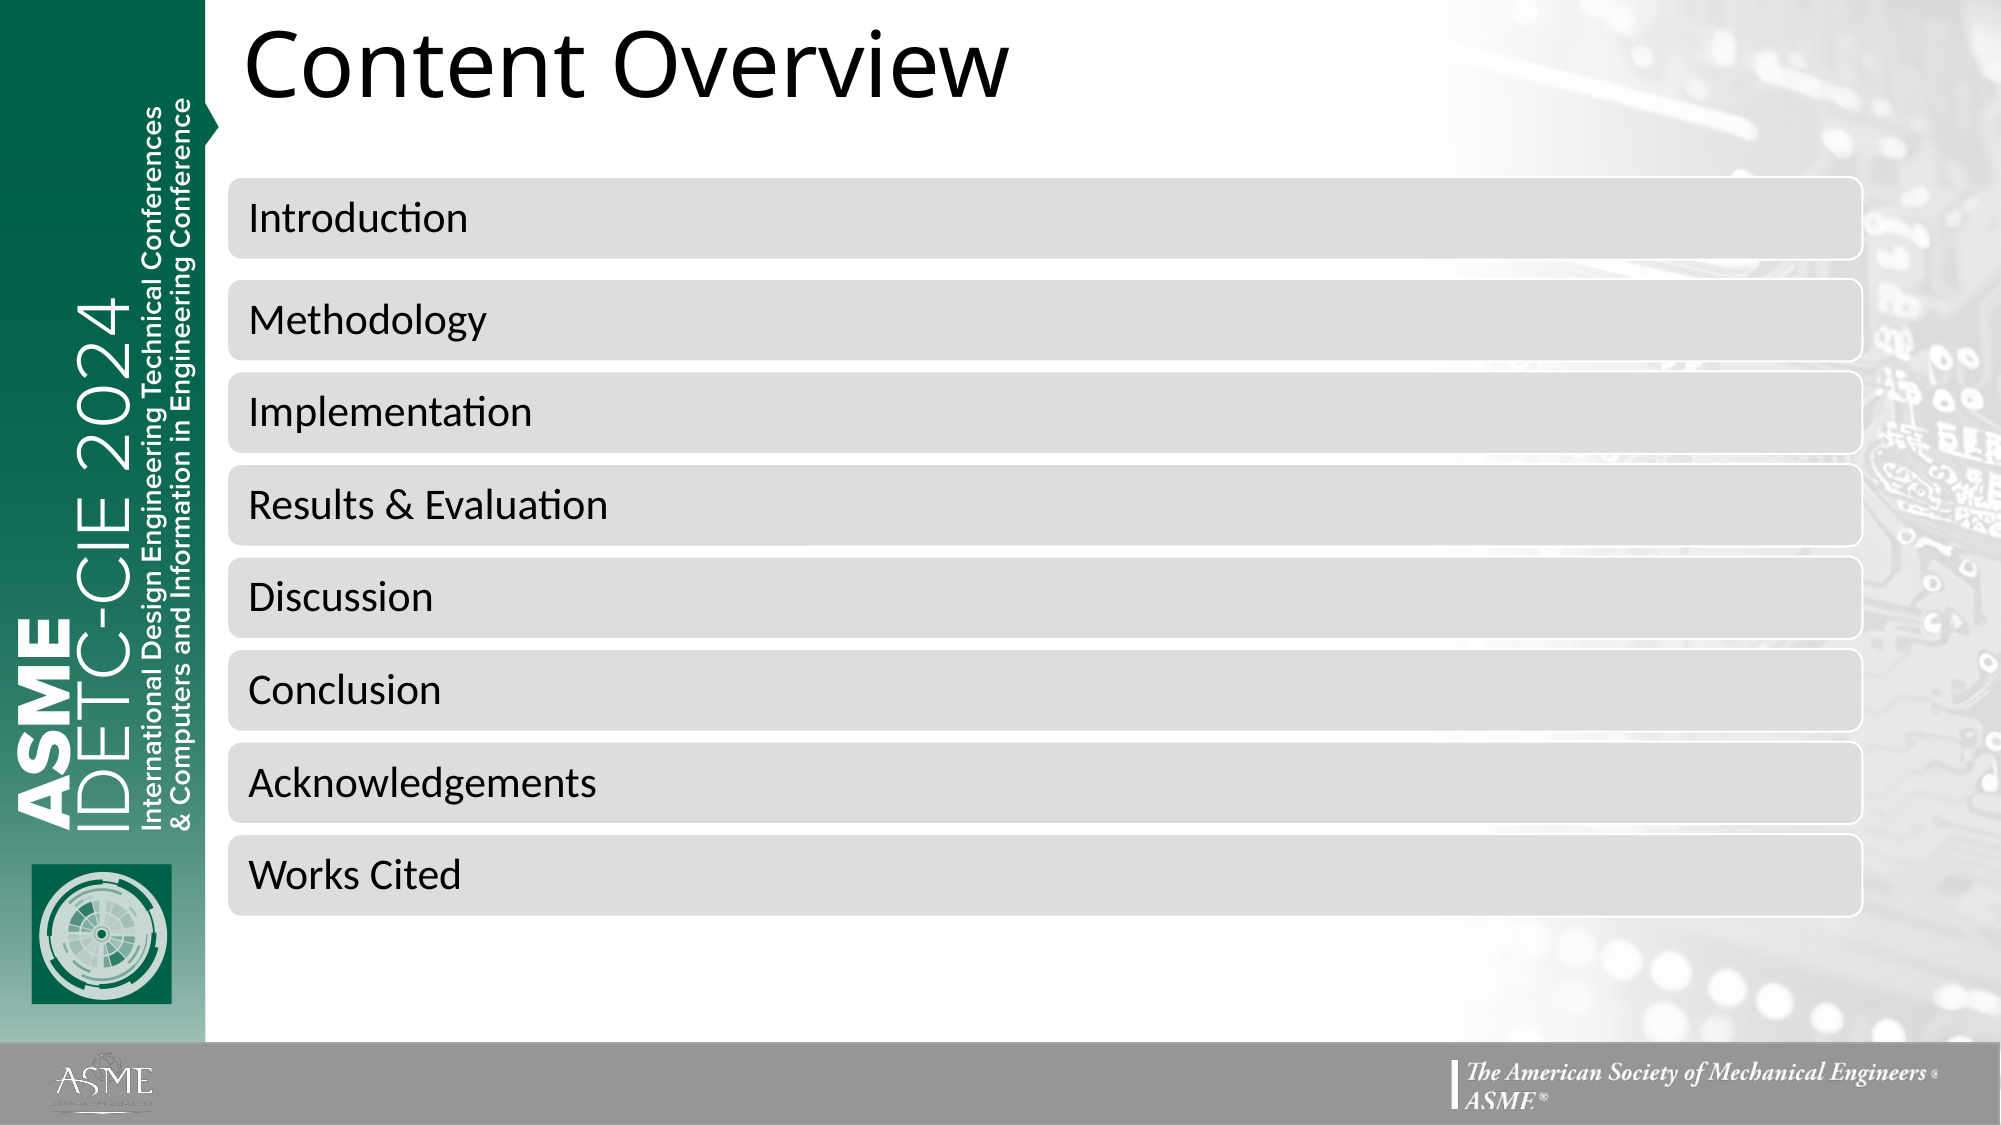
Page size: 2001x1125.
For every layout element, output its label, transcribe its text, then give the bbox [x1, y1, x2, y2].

picture [49, 1052, 153, 1114]
picture [0, 0, 233, 1042]
title Content Overview [227, 0, 1863, 176]
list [227, 176, 1863, 927]
